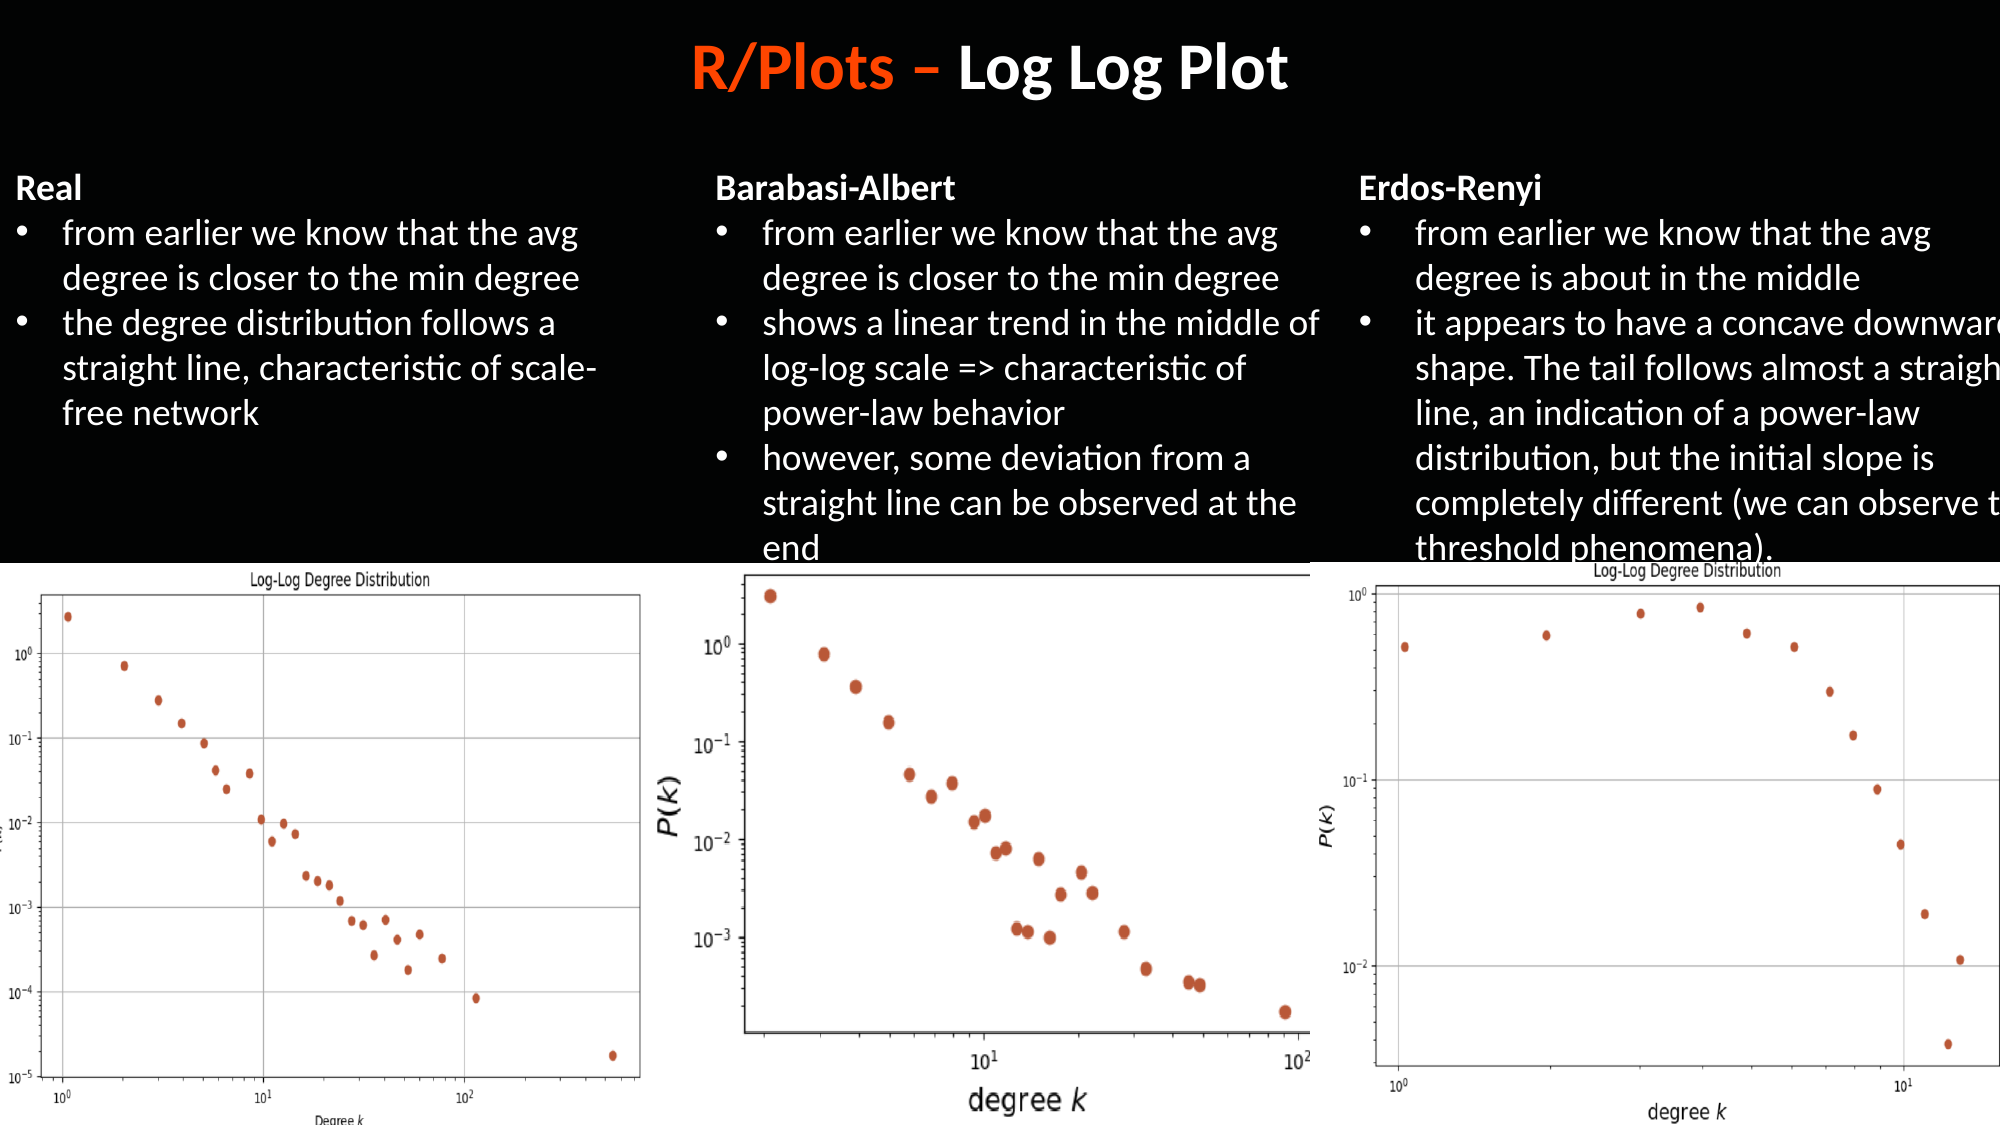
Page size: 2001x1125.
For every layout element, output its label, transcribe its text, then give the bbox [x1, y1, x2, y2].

text_box Barabasi-Albert from earlier we know that the avg degree is closer to the min degree shows a linear trend in the middle of log-log scale => characteristic of power-law behavior however, some deviation from a straight line can be observed at the end [700, 155, 1343, 563]
text_box Erdos-Renyi from earlier we know that the avg degree is about in the middle it appears to have a concave downward shape. The tail follows almost a straight line, an indication of a power-law distribution, but the initial slope is completely different (we can observe the threshold phenomena). [1343, 155, 2000, 562]
text_box R/Plots – Log Log Plot [676, 0, 1324, 114]
picture [0, 562, 2000, 1125]
text_box Real from earlier we know that the avg degree is closer to the min degree the degree distribution follows a straight line, characteristic of scale-free network [0, 155, 669, 441]
